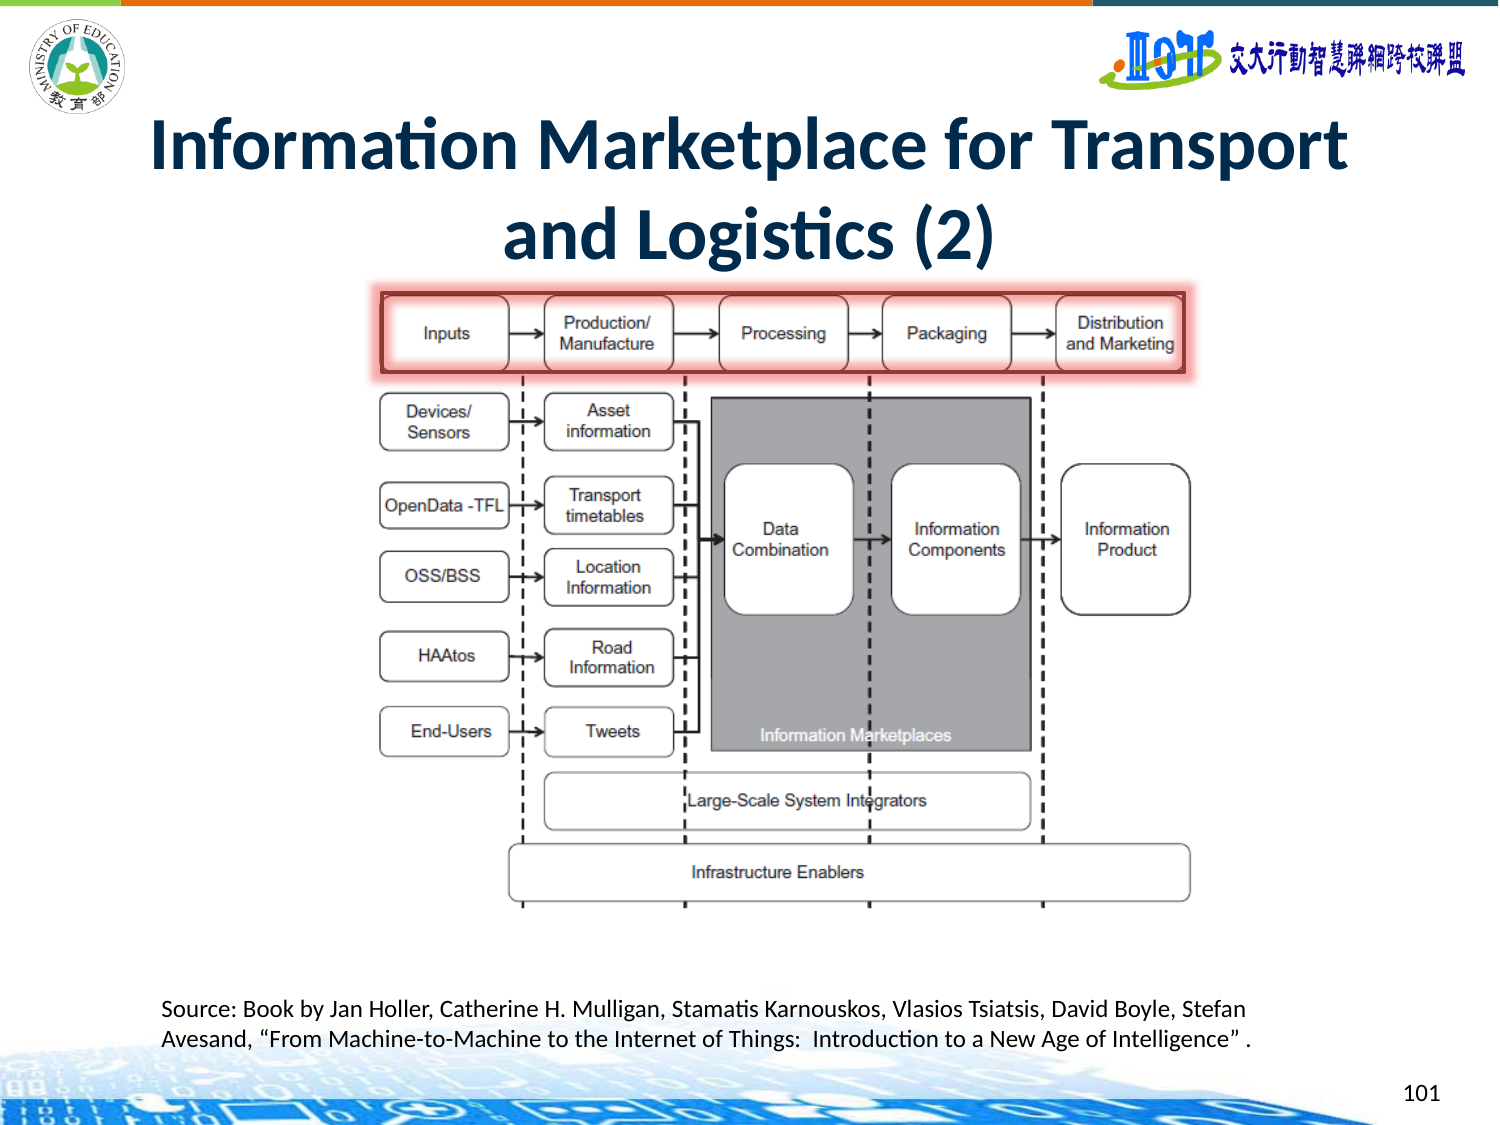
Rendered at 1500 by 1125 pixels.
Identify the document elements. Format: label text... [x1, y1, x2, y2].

title Information Marketplace for Transport and Logistics (2) [75, 101, 1425, 268]
text_box Source: Book by Jan Holler, Catherine H. Mulligan, Stamatis Karnouskos, Vlasios Tsiatsis, David Boyle, Stefan Avesand, “From Machine-to-Machine to the Internet of Things: Introduction to a New Age of Intelligence” . [146, 985, 1340, 1061]
slide_number 101 [1387, 1069, 1484, 1125]
picture [373, 281, 1199, 909]
picture [1099, 30, 1465, 90]
picture [29, 19, 125, 114]
picture [0, 987, 1377, 1125]
